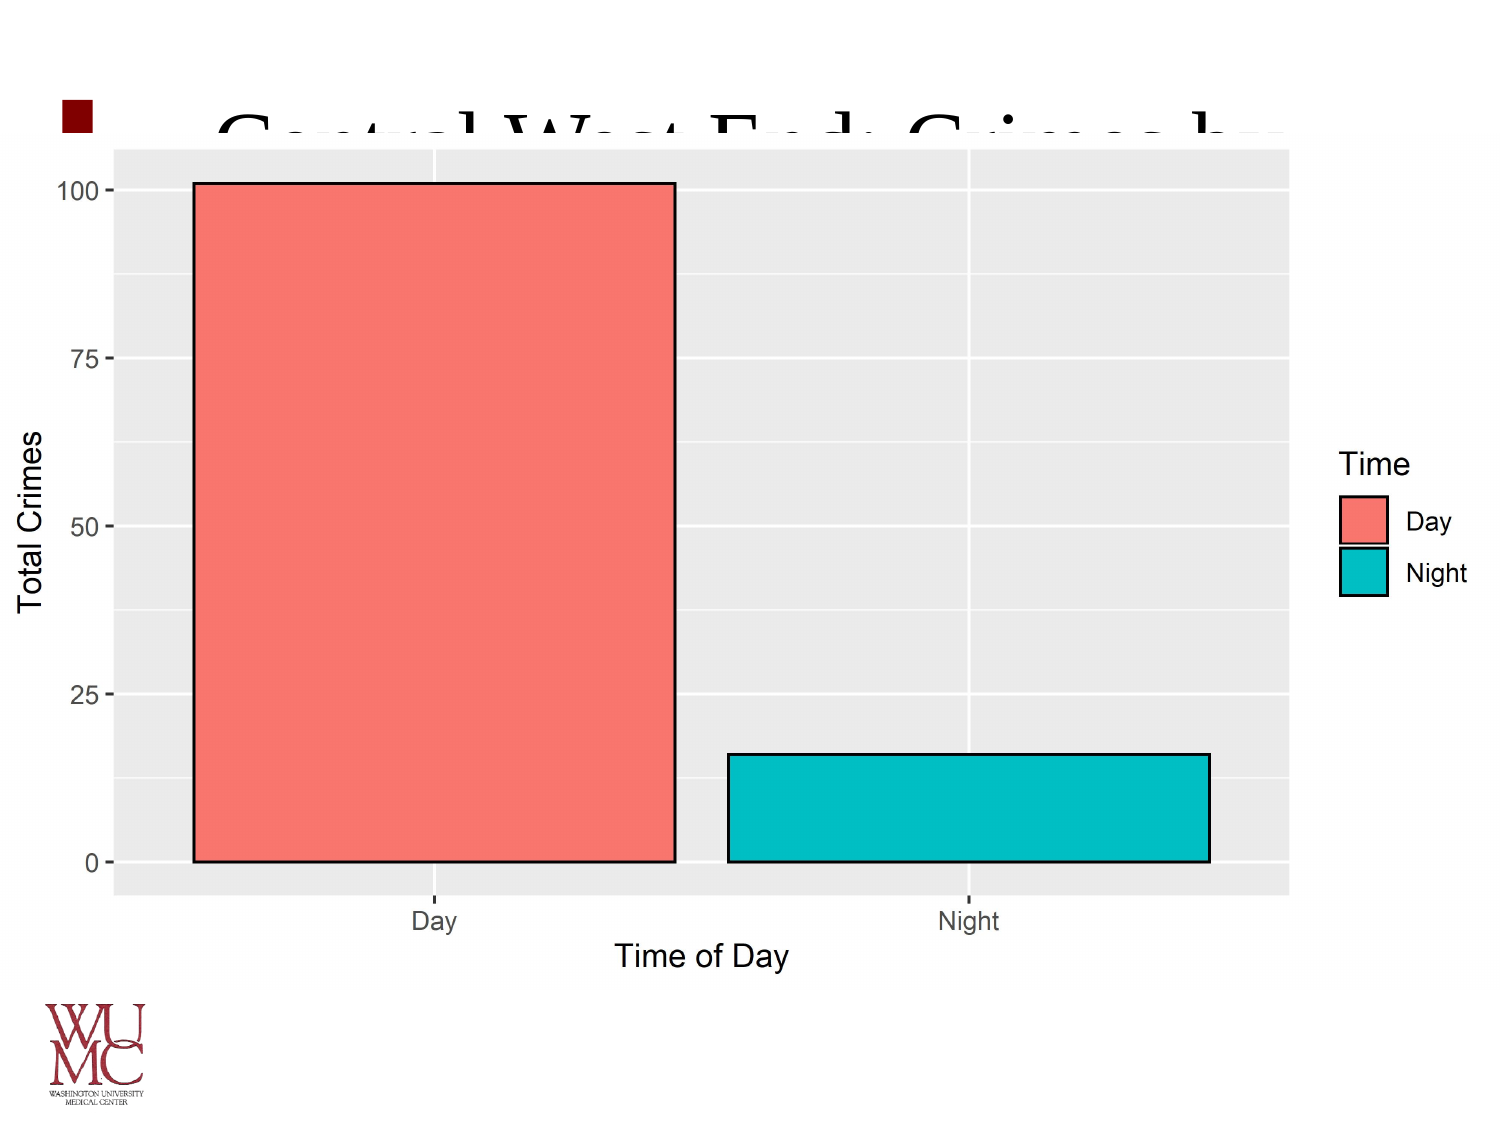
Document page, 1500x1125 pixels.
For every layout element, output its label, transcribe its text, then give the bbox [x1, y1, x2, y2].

title Central West End: Crimes by Time of Day [112, 99, 1388, 131]
picture [41, 996, 156, 1113]
picture [0, 133, 1500, 990]
